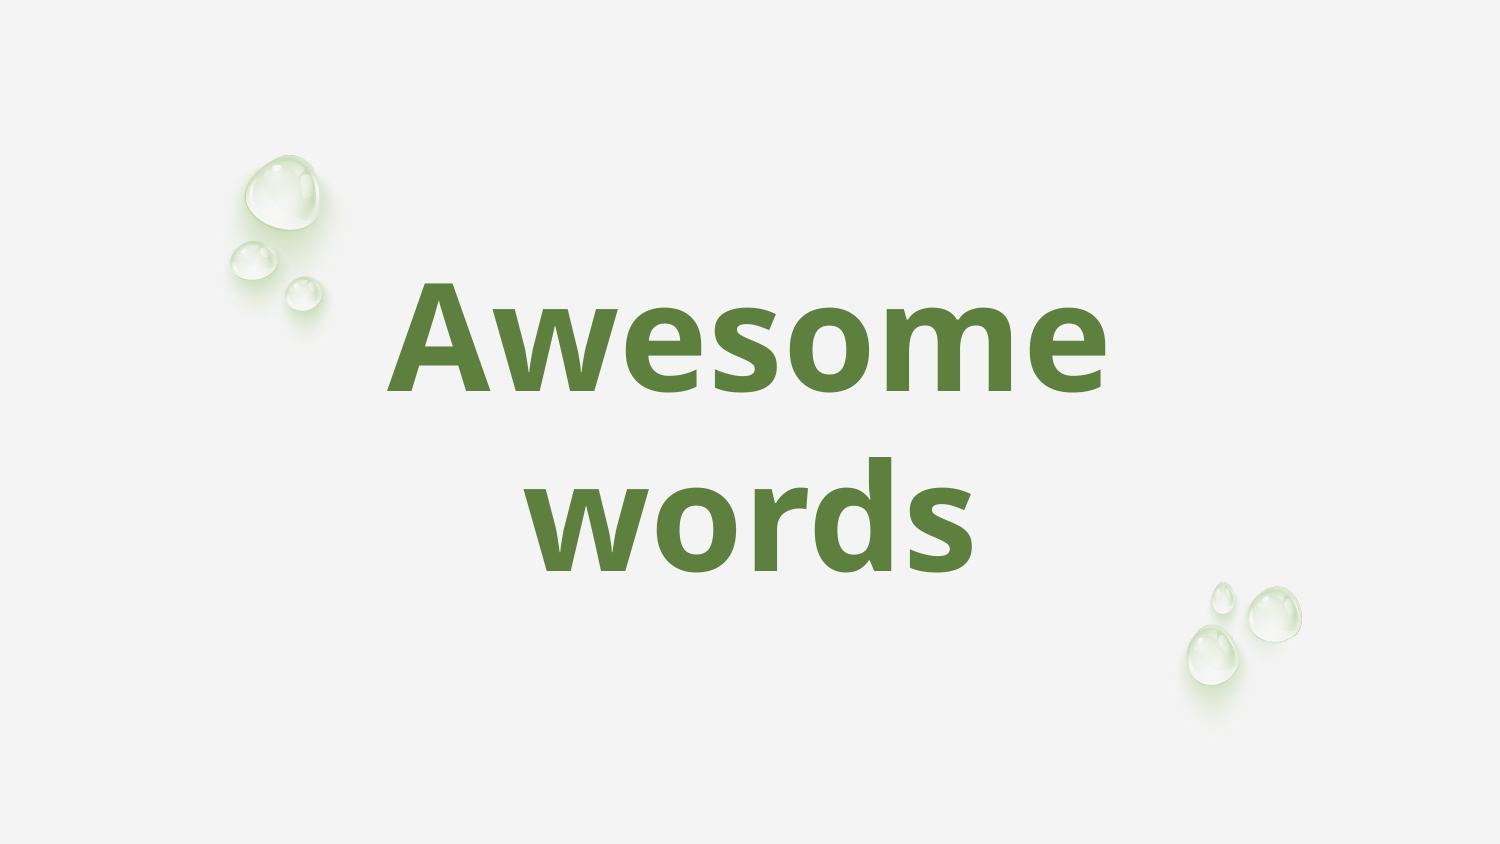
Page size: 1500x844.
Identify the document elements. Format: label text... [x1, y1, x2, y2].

picture [219, 154, 350, 354]
picture [1171, 582, 1303, 742]
title Awesome words [361, 227, 1139, 616]
